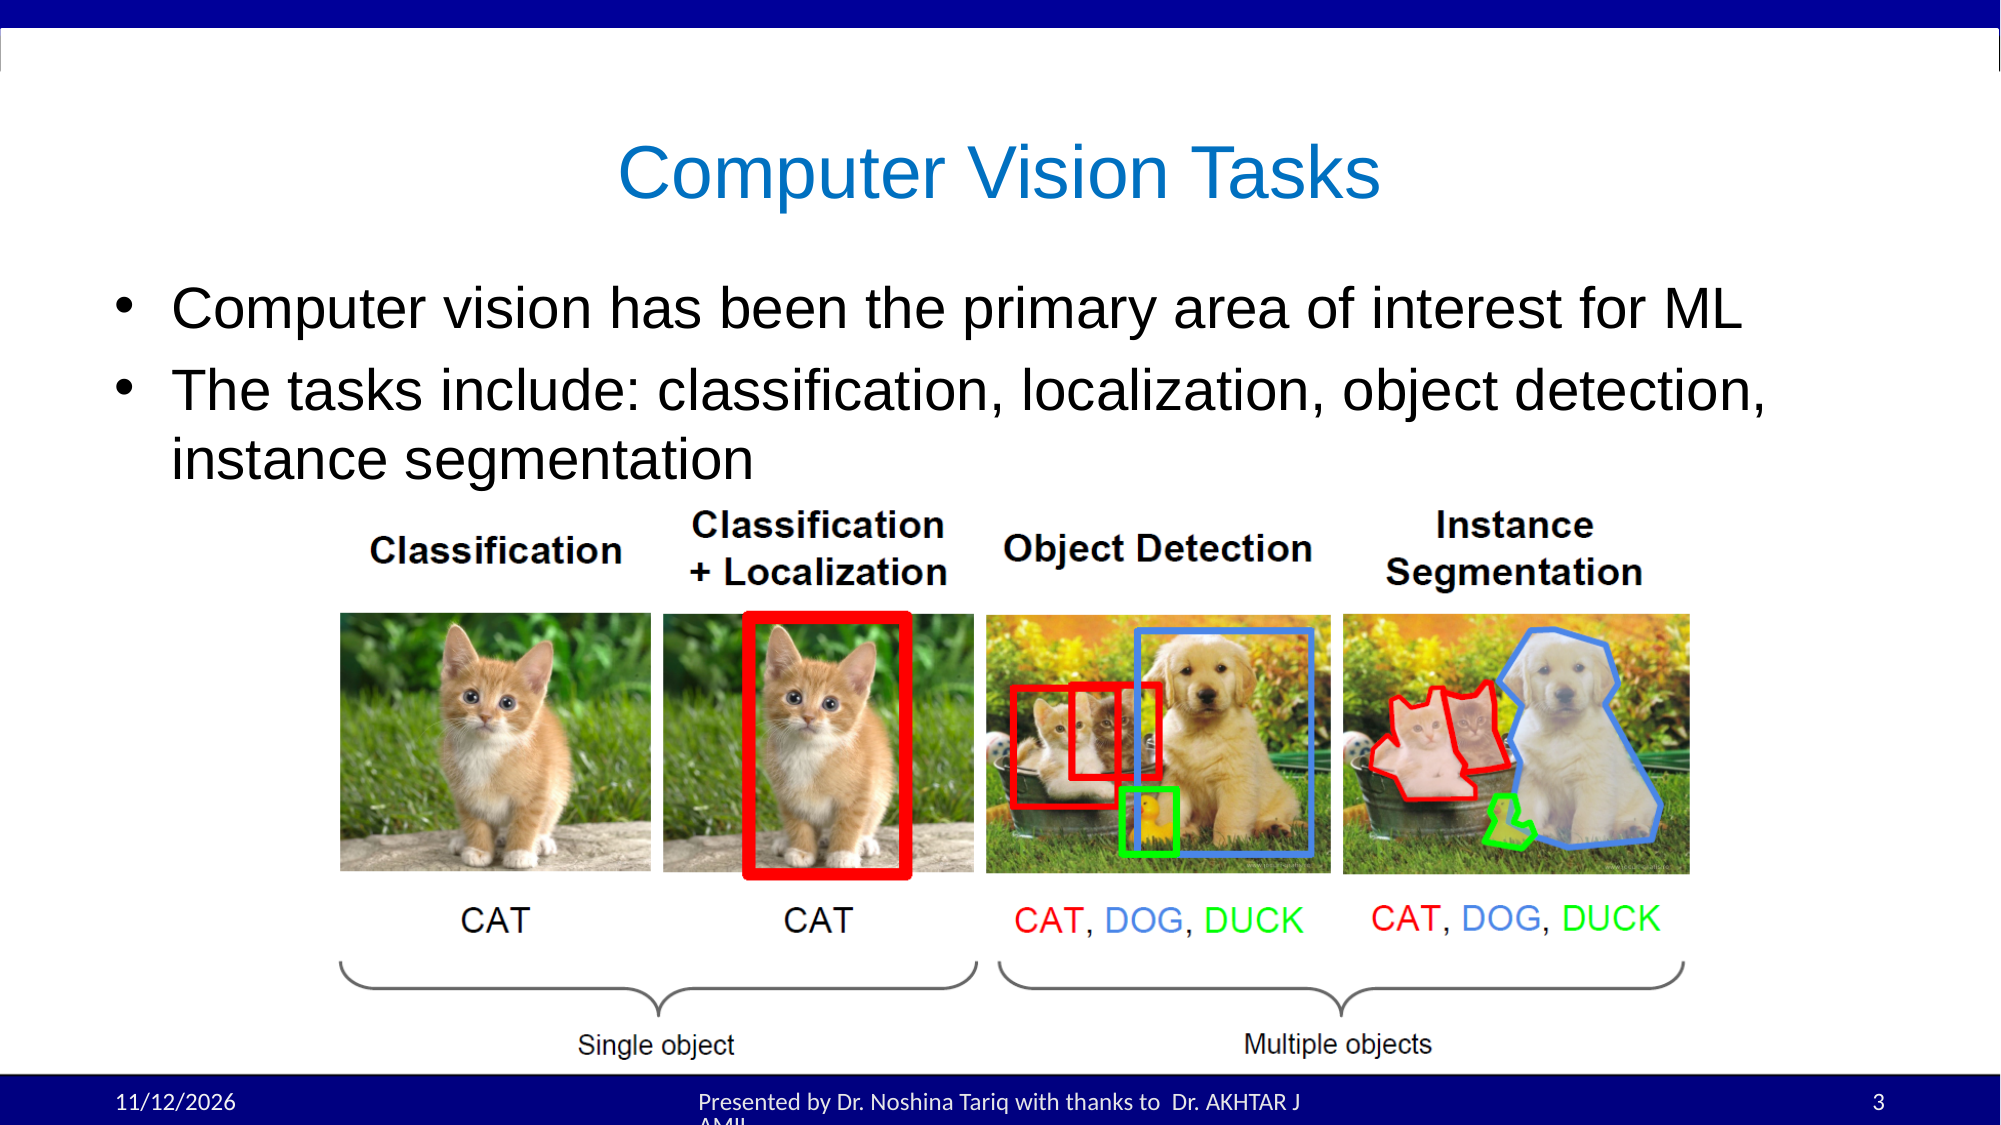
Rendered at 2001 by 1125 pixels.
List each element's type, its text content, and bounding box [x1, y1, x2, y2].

title Computer Vision Tasks [99, 99, 1900, 238]
picture [0, 0, 2001, 1125]
list Computer vision has been the primary area of interest for ML The tasks include: classification, localization, object detection, instance segmentation [99, 262, 1900, 1005]
slide_number 3 [1433, 1062, 1900, 1125]
footer Presented by Dr. Noshina Tariq with thanks to Dr. AKHTAR JAMIL [683, 1071, 1317, 1125]
slide_number 09-Oct-25 [99, 1062, 567, 1125]
